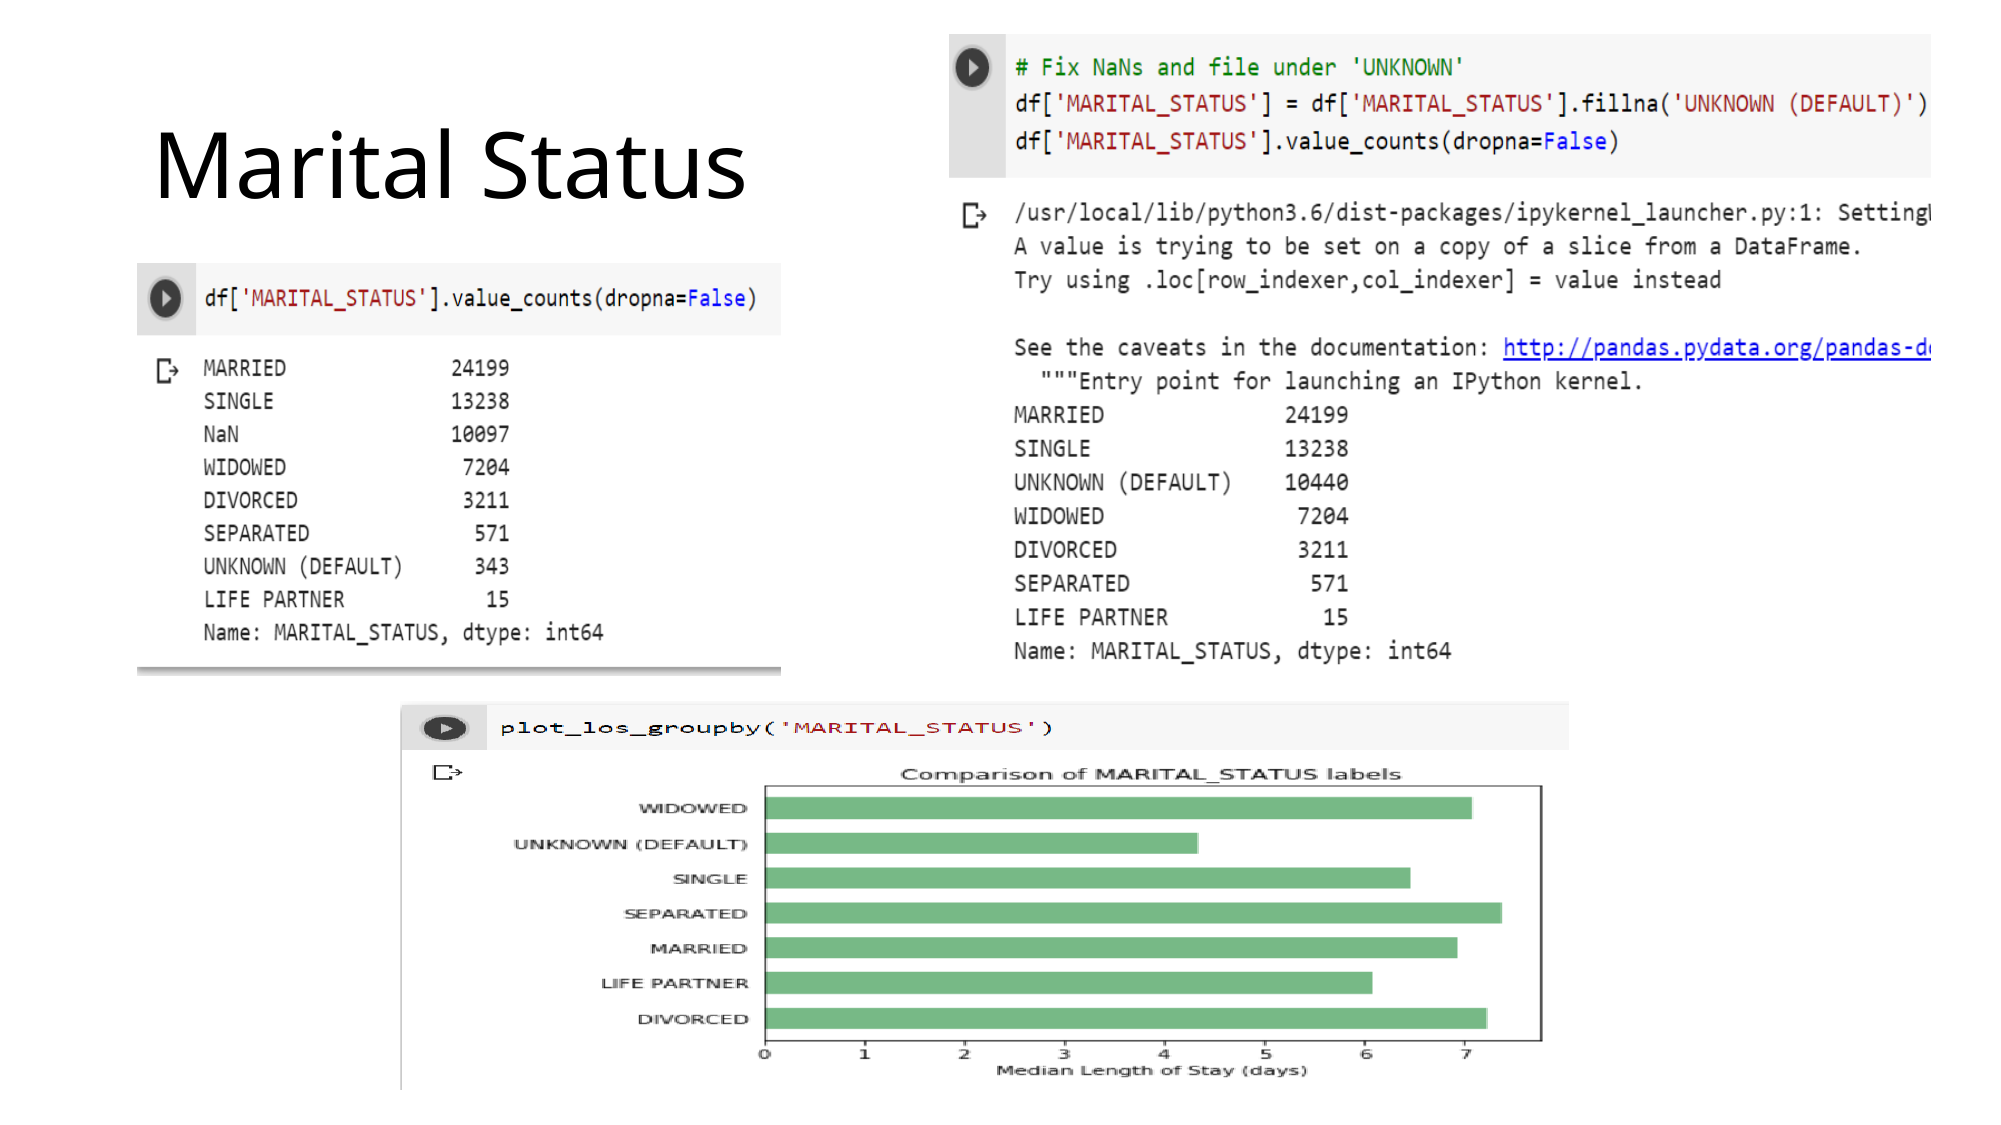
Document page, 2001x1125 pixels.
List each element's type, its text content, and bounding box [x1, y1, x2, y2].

picture [949, 34, 1931, 676]
picture [400, 701, 1569, 1090]
title Marital Status [137, 59, 949, 278]
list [137, 263, 781, 676]
